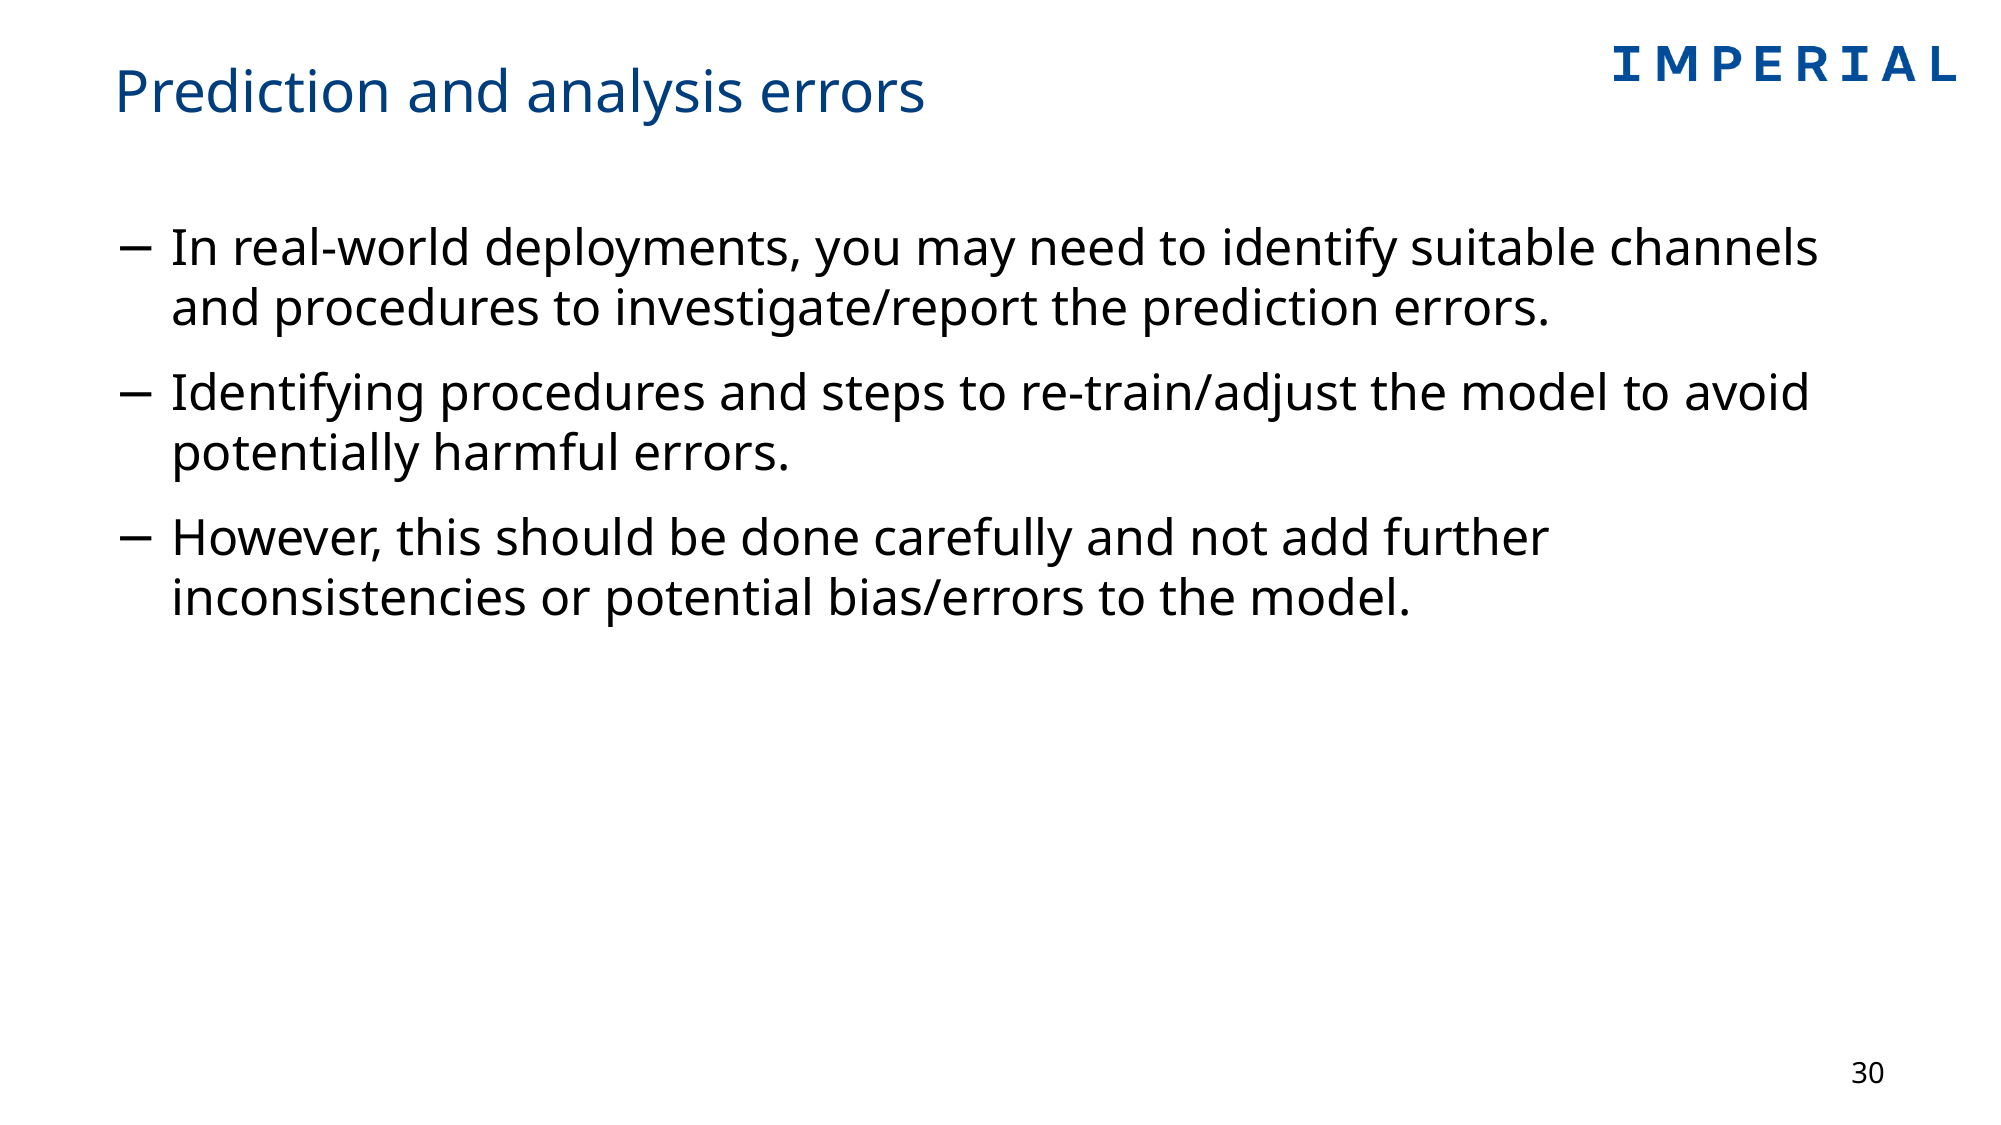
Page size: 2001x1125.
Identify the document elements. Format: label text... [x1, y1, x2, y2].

title Prediction and analysis errors [99, 0, 1900, 184]
slide_number 30 [1433, 1046, 1901, 1103]
picture [1900, 46, 1956, 81]
list In real-world deployments, you may need to identify suitable channels and procedures to investigate/report the prediction errors. Identifying procedures and steps to re-train/adjust the model to avoid potentially harmful errors. However, this should be done carefully and not add further inconsistencies or potential bias/errors to the model. [99, 208, 1900, 1024]
